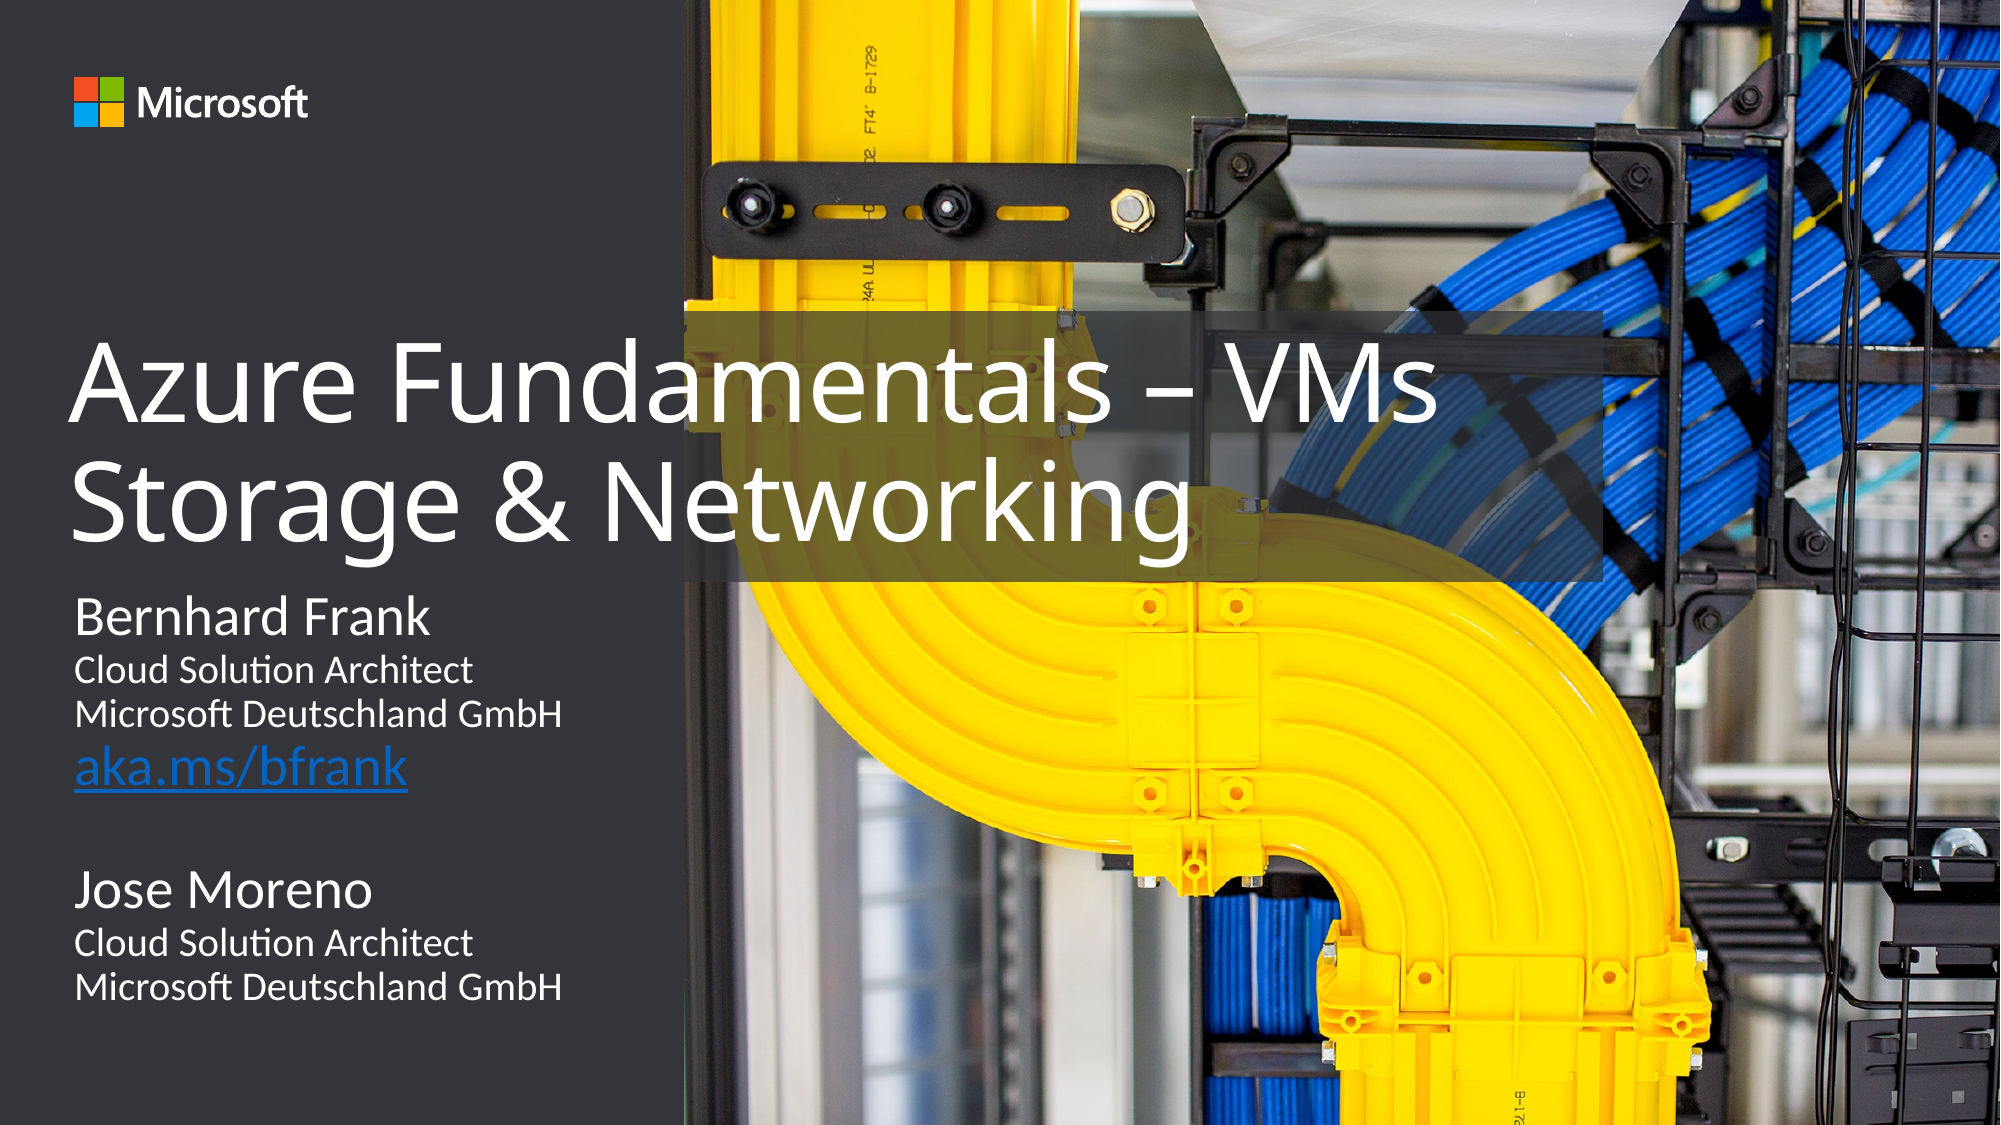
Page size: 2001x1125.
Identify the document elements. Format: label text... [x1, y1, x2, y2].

picture [684, 0, 2000, 1125]
title Azure Fundamentals – VMs Storage & Networking [44, 311, 684, 562]
list Bernhard Frank Cloud Solution Architect Microsoft Deutschland GmbH aka.ms/bfrank Jose Moreno Cloud Solution Architect Microsoft Deutschland GmbH [44, 562, 684, 1039]
